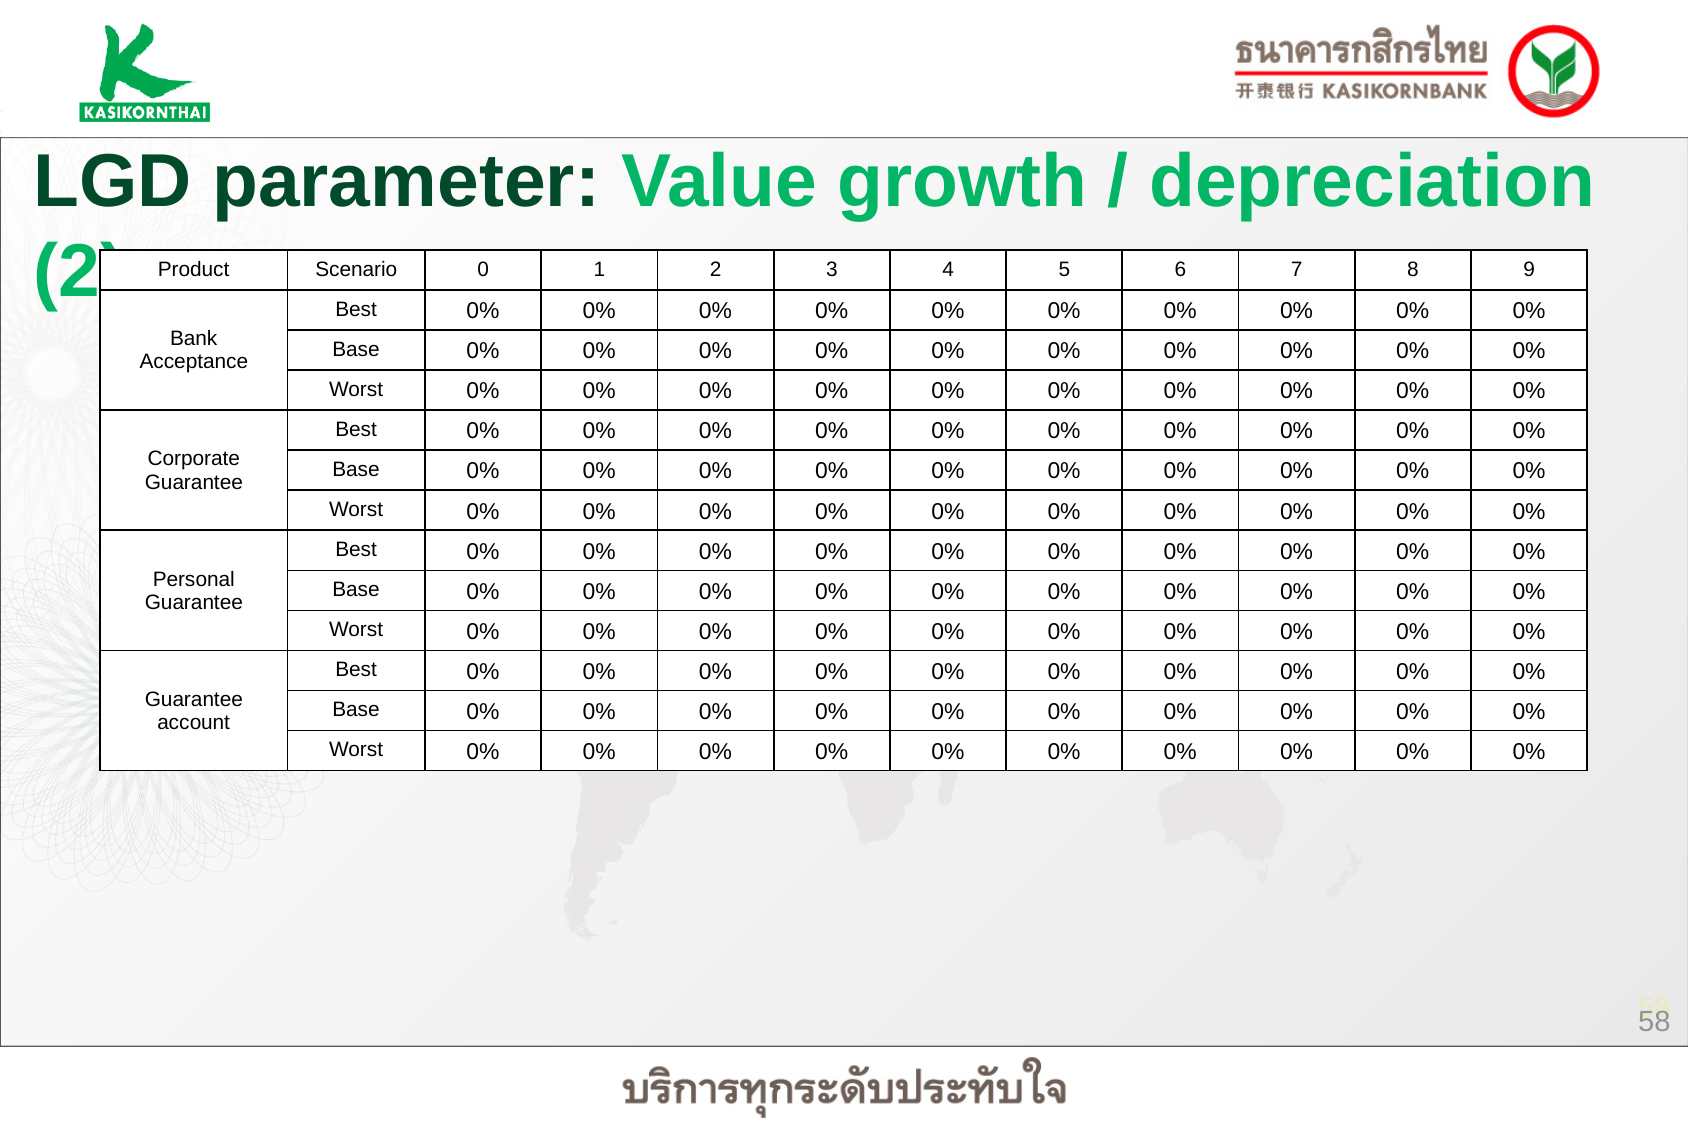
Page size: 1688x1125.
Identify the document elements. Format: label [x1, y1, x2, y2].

table_cell [101, 651, 287, 770]
table_cell [658, 411, 773, 449]
table_header [658, 251, 773, 289]
table_cell [288, 331, 424, 369]
table_cell [1123, 571, 1238, 610]
table_header [1007, 251, 1121, 289]
table_cell [891, 691, 1005, 730]
table_cell [1123, 331, 1238, 369]
table_cell [1007, 411, 1121, 449]
table_cell [1007, 571, 1121, 610]
table_cell [1356, 331, 1470, 369]
table_cell [1472, 331, 1586, 369]
table_cell [1472, 531, 1586, 570]
table_cell [891, 331, 1005, 369]
table_cell [542, 331, 657, 369]
table_cell [1356, 451, 1470, 489]
table_cell [891, 571, 1005, 610]
table_cell [775, 531, 889, 570]
text_box [18, 123, 1688, 319]
table_cell [891, 531, 1005, 570]
table_cell [658, 531, 773, 570]
table_cell [288, 291, 424, 329]
table_cell [288, 371, 424, 409]
table_cell [1356, 611, 1470, 650]
table_cell [1007, 691, 1121, 730]
table_cell [288, 611, 424, 650]
table_cell [542, 411, 657, 449]
table_cell [542, 611, 657, 650]
table_cell [1472, 611, 1586, 650]
table_cell [658, 571, 773, 610]
table_cell [1356, 291, 1470, 329]
table_cell [658, 331, 773, 369]
table_cell [775, 651, 889, 690]
picture [0, 1049, 1688, 1125]
table_cell [542, 491, 657, 529]
table_cell [775, 411, 889, 449]
table_cell [542, 691, 657, 730]
table_cell [775, 731, 889, 770]
table_cell [1472, 691, 1586, 730]
table_cell [1007, 291, 1121, 329]
table_cell [658, 611, 773, 650]
table_cell [1123, 491, 1238, 529]
table_cell [426, 371, 540, 409]
table_cell [1472, 491, 1586, 529]
table_cell [1472, 451, 1586, 489]
table_cell [1356, 651, 1470, 690]
table_cell [775, 291, 889, 329]
table_cell [542, 651, 657, 690]
table_cell [288, 531, 424, 570]
table_cell [1472, 291, 1586, 329]
table_cell [891, 291, 1005, 329]
table_cell [1007, 451, 1121, 489]
picture [79, 23, 210, 122]
table_cell [288, 651, 424, 690]
table_header [1472, 251, 1586, 289]
table_cell [1123, 611, 1238, 650]
table_cell [1356, 411, 1470, 449]
table_cell [1123, 731, 1238, 770]
table_cell [1472, 371, 1586, 409]
table_cell [1472, 651, 1586, 690]
table_cell [1356, 571, 1470, 610]
table_cell [1123, 451, 1238, 489]
table_cell [1007, 731, 1121, 770]
table_cell [288, 411, 424, 449]
table_cell [542, 571, 657, 610]
table_cell [542, 731, 657, 770]
table_cell [1239, 571, 1354, 610]
table_cell [658, 291, 773, 329]
table_cell [542, 291, 657, 329]
table_header [542, 251, 657, 289]
table_cell [426, 611, 540, 650]
table_cell [1123, 651, 1238, 690]
table_header [775, 251, 889, 289]
table_header [288, 251, 424, 289]
table_cell [1007, 371, 1121, 409]
table_cell [426, 331, 540, 369]
table_header [101, 251, 287, 289]
table_cell [288, 691, 424, 730]
table_cell [658, 451, 773, 489]
table_cell [426, 291, 540, 329]
table_cell [426, 731, 540, 770]
table_cell [1472, 411, 1586, 449]
table_cell [658, 371, 773, 409]
table_cell [288, 451, 424, 489]
table_cell [1472, 731, 1586, 770]
table_cell [891, 731, 1005, 770]
table_cell [1007, 531, 1121, 570]
table_cell [1123, 291, 1238, 329]
table_cell [1356, 731, 1470, 770]
table_header [891, 251, 1005, 289]
table_cell [1123, 411, 1238, 449]
table_cell [1007, 491, 1121, 529]
table_cell [288, 571, 424, 610]
table_cell [426, 651, 540, 690]
table_header [1356, 251, 1470, 289]
table_cell [426, 491, 540, 529]
table_cell [542, 371, 657, 409]
picture [1233, 23, 1601, 120]
table_cell [1239, 531, 1354, 570]
table_cell [1007, 651, 1121, 690]
table_cell [1123, 691, 1238, 730]
table_cell [288, 731, 424, 770]
table_cell [288, 491, 424, 529]
table_cell [1239, 291, 1354, 329]
table_cell [1239, 411, 1354, 449]
table_cell [775, 451, 889, 489]
table_cell [1007, 331, 1121, 369]
table_cell [775, 331, 889, 369]
table_cell [1239, 331, 1354, 369]
table_header [426, 251, 540, 289]
table_cell [1007, 611, 1121, 650]
table_cell [1239, 731, 1354, 770]
table_cell [1356, 371, 1470, 409]
table_cell [426, 411, 540, 449]
table_cell [775, 371, 889, 409]
table_header [1239, 251, 1354, 289]
table_cell [1239, 371, 1354, 409]
table_cell [1239, 611, 1354, 650]
table_cell [101, 411, 287, 529]
table_cell [891, 491, 1005, 529]
table_cell [658, 731, 773, 770]
table_cell [658, 491, 773, 529]
table_cell [775, 611, 889, 650]
table_cell [1356, 531, 1470, 570]
table_cell [1239, 651, 1354, 690]
table_cell [775, 691, 889, 730]
table_cell [891, 451, 1005, 489]
table_cell [1239, 491, 1354, 529]
table_header [1123, 251, 1238, 289]
table_cell [542, 531, 657, 570]
table_cell [1239, 691, 1354, 730]
table_cell [775, 491, 889, 529]
table_cell [891, 651, 1005, 690]
table_cell [1123, 371, 1238, 409]
table_cell [775, 571, 889, 610]
table_cell [426, 451, 540, 489]
table_cell [1356, 691, 1470, 730]
table_cell [658, 651, 773, 690]
table_cell [101, 531, 287, 650]
table_cell [891, 611, 1005, 650]
table_cell [101, 291, 287, 409]
table_cell [1356, 491, 1470, 529]
table_cell [891, 371, 1005, 409]
table_cell [1472, 571, 1586, 610]
table_cell [658, 691, 773, 730]
table_cell [542, 451, 657, 489]
table_cell [891, 411, 1005, 449]
table_cell [426, 531, 540, 570]
table_cell [426, 691, 540, 730]
table_cell [426, 571, 540, 610]
table_cell [1123, 531, 1238, 570]
table_cell [1239, 451, 1354, 489]
